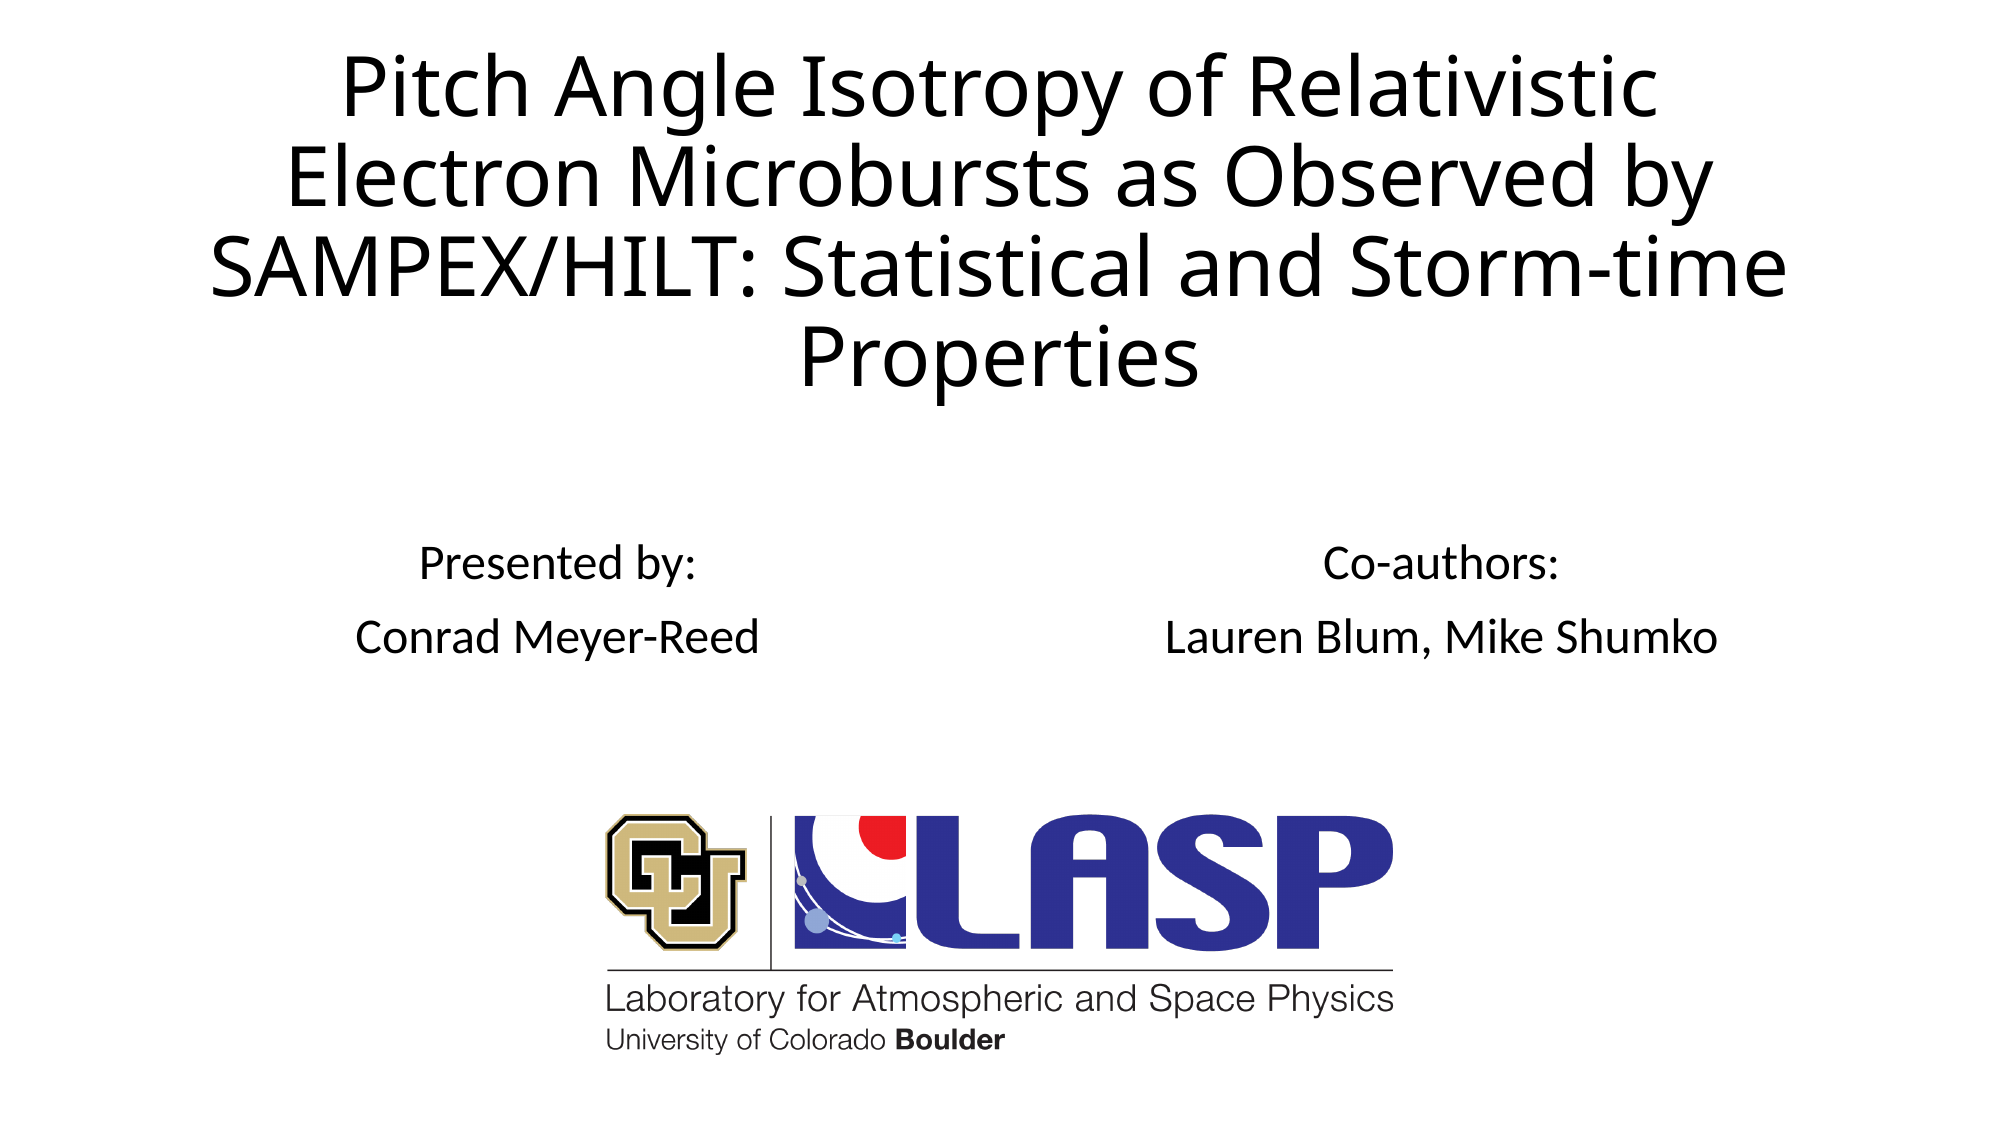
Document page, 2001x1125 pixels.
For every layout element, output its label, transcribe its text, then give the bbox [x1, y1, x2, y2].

text_box Co-authors: Lauren Blum, Mike Shumko [1043, 528, 1840, 692]
subtitle Presented by: Conrad Meyer-Reed [159, 528, 957, 692]
picture [584, 790, 1416, 1072]
title Pitch Angle Isotropy of Relativistic Electron Microbursts as Observed by SAMPEX/HILT: Statistical and Storm-time Properties [189, 129, 1811, 412]
